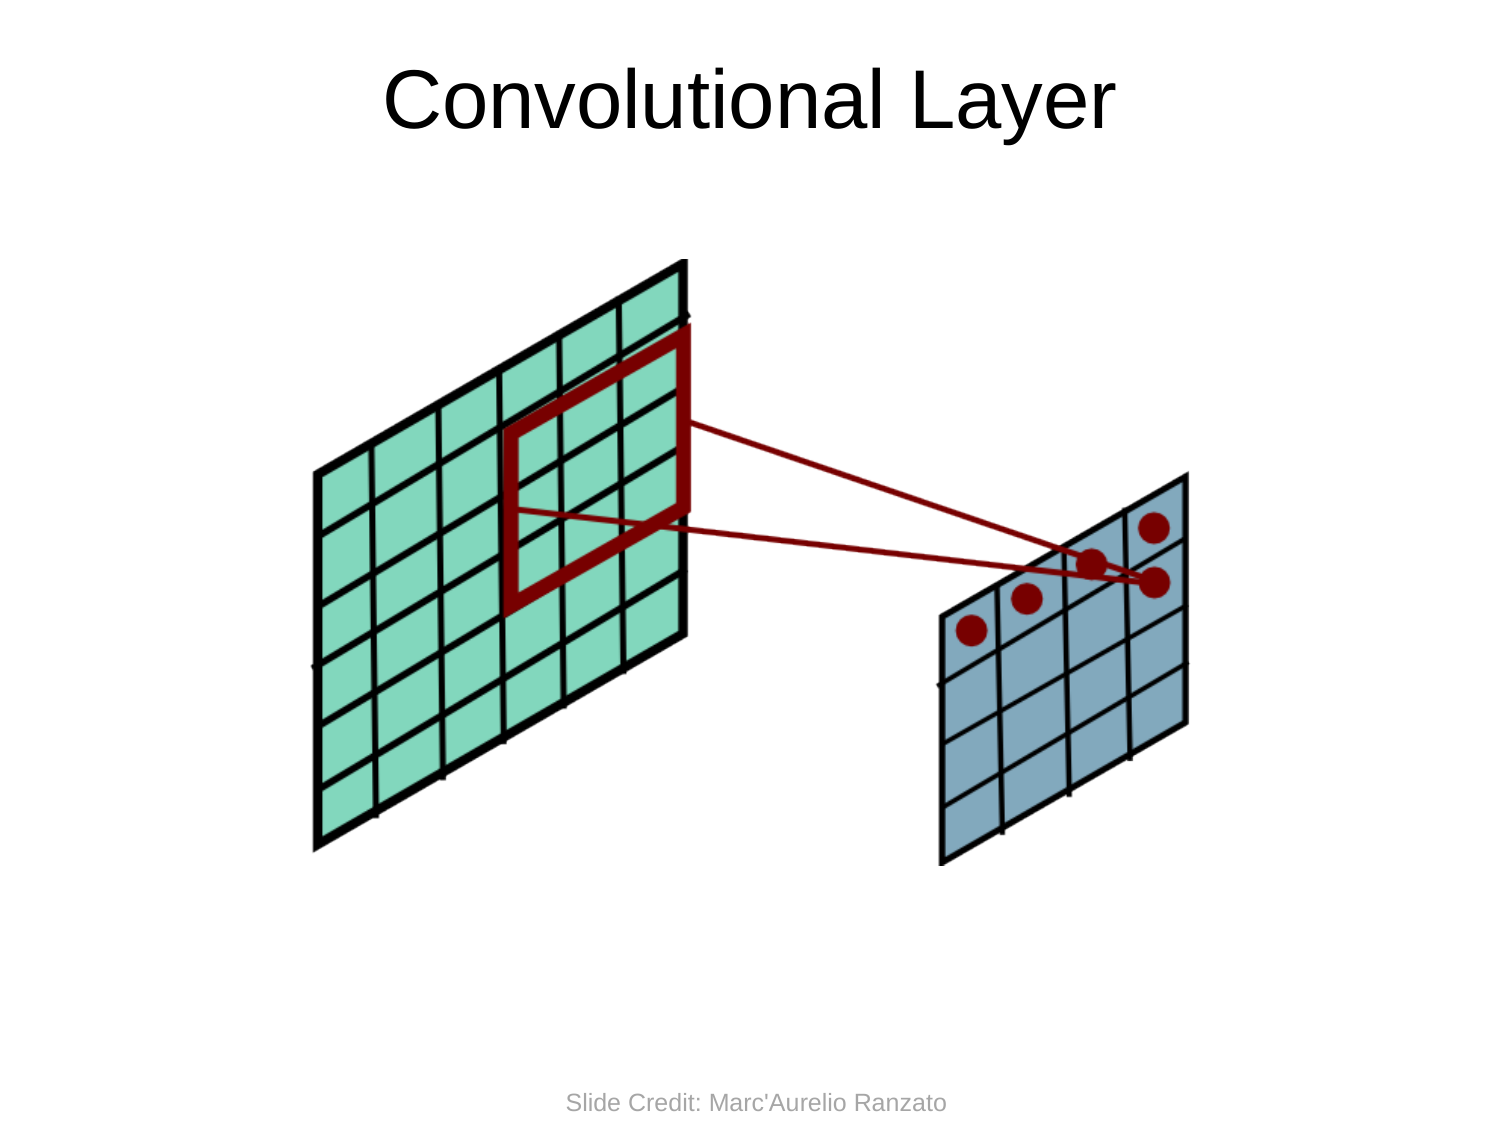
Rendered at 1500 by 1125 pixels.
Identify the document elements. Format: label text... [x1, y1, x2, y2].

text_box Slide Credit: Marc'Aurelio Ranzato [550, 1079, 963, 1124]
text_box Convolutional Layer [112, 37, 1388, 150]
picture [309, 258, 1192, 866]
